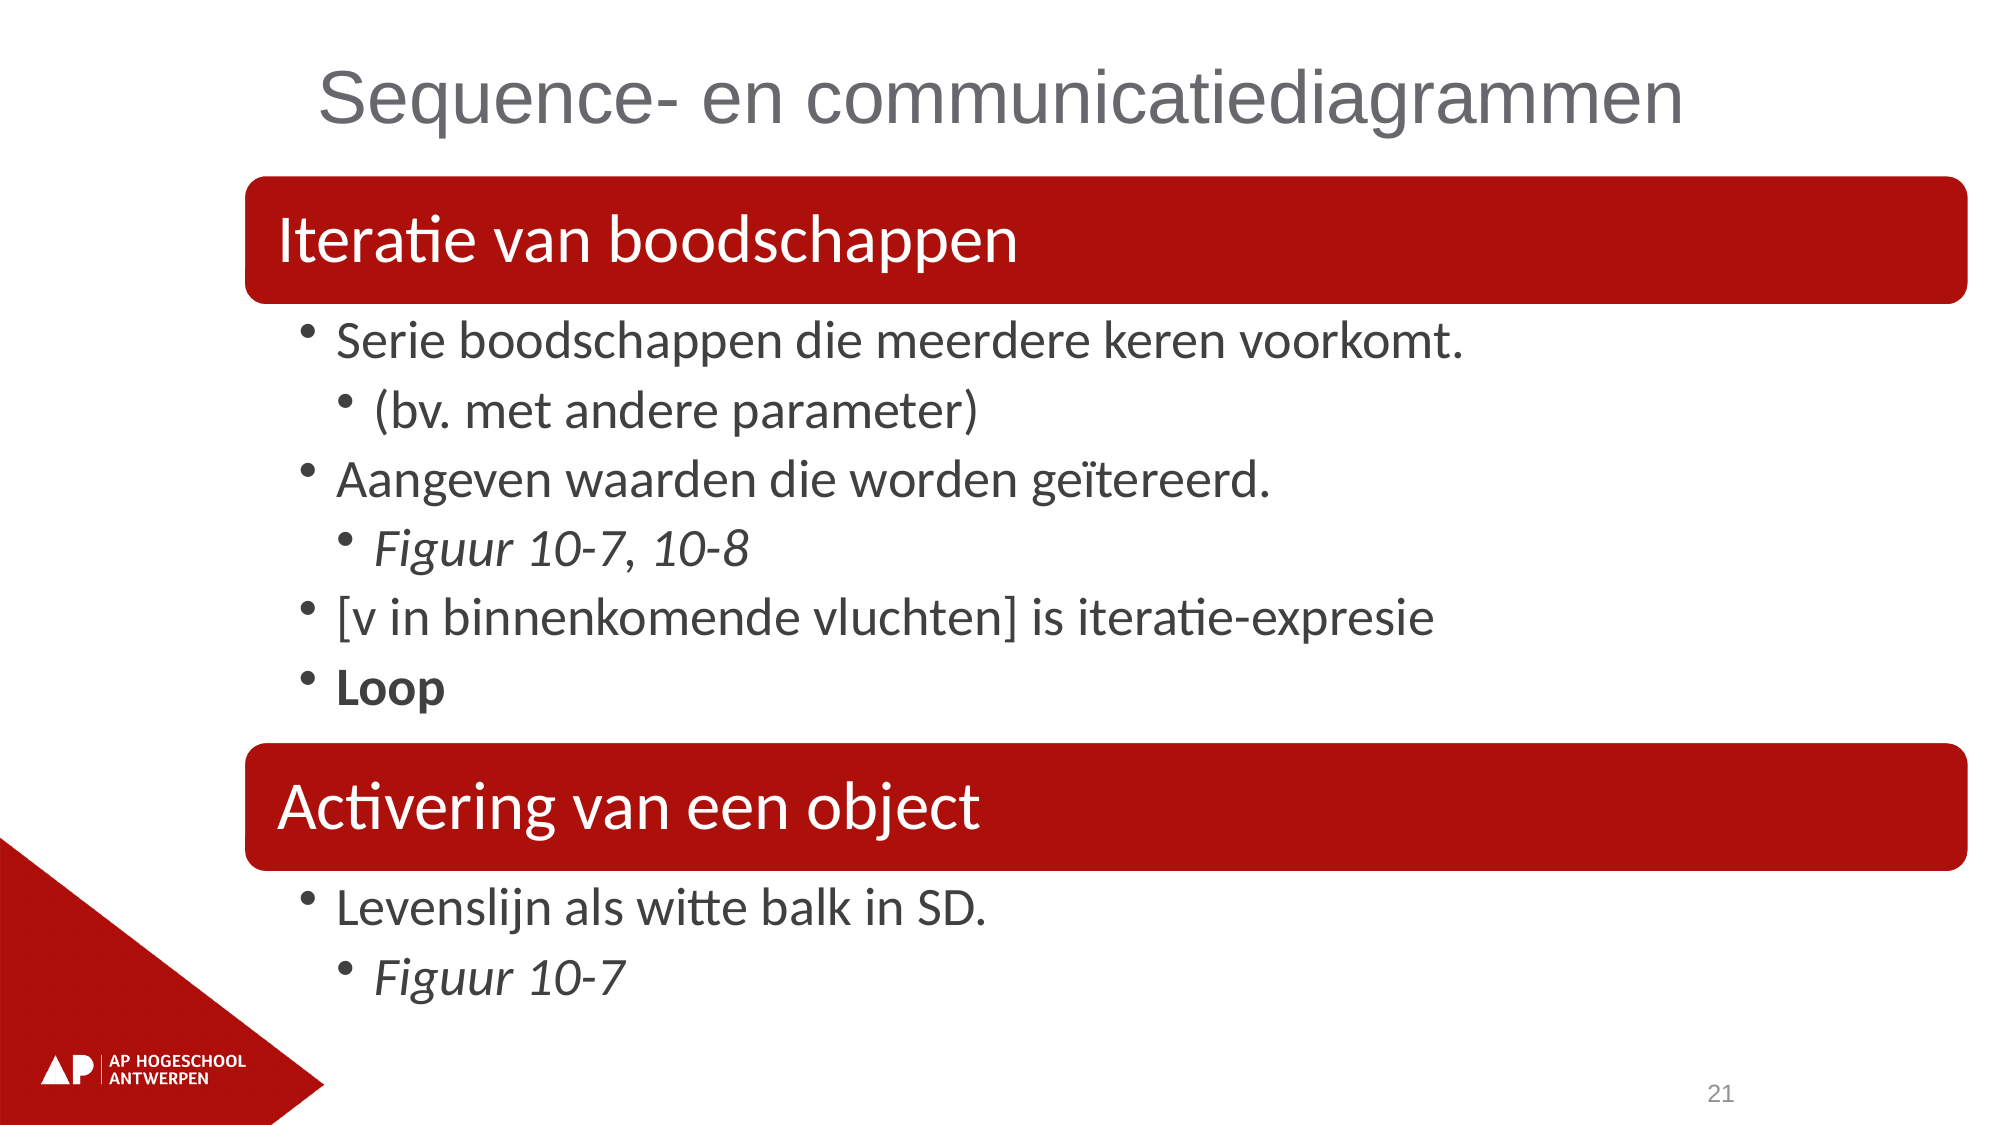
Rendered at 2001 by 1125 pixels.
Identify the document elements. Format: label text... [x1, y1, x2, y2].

text_box Sequence- en communicatiediagrammen [303, 0, 1733, 160]
picture [0, 831, 328, 1125]
text_box 21 [1400, 1062, 1750, 1122]
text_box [243, 160, 1969, 1035]
